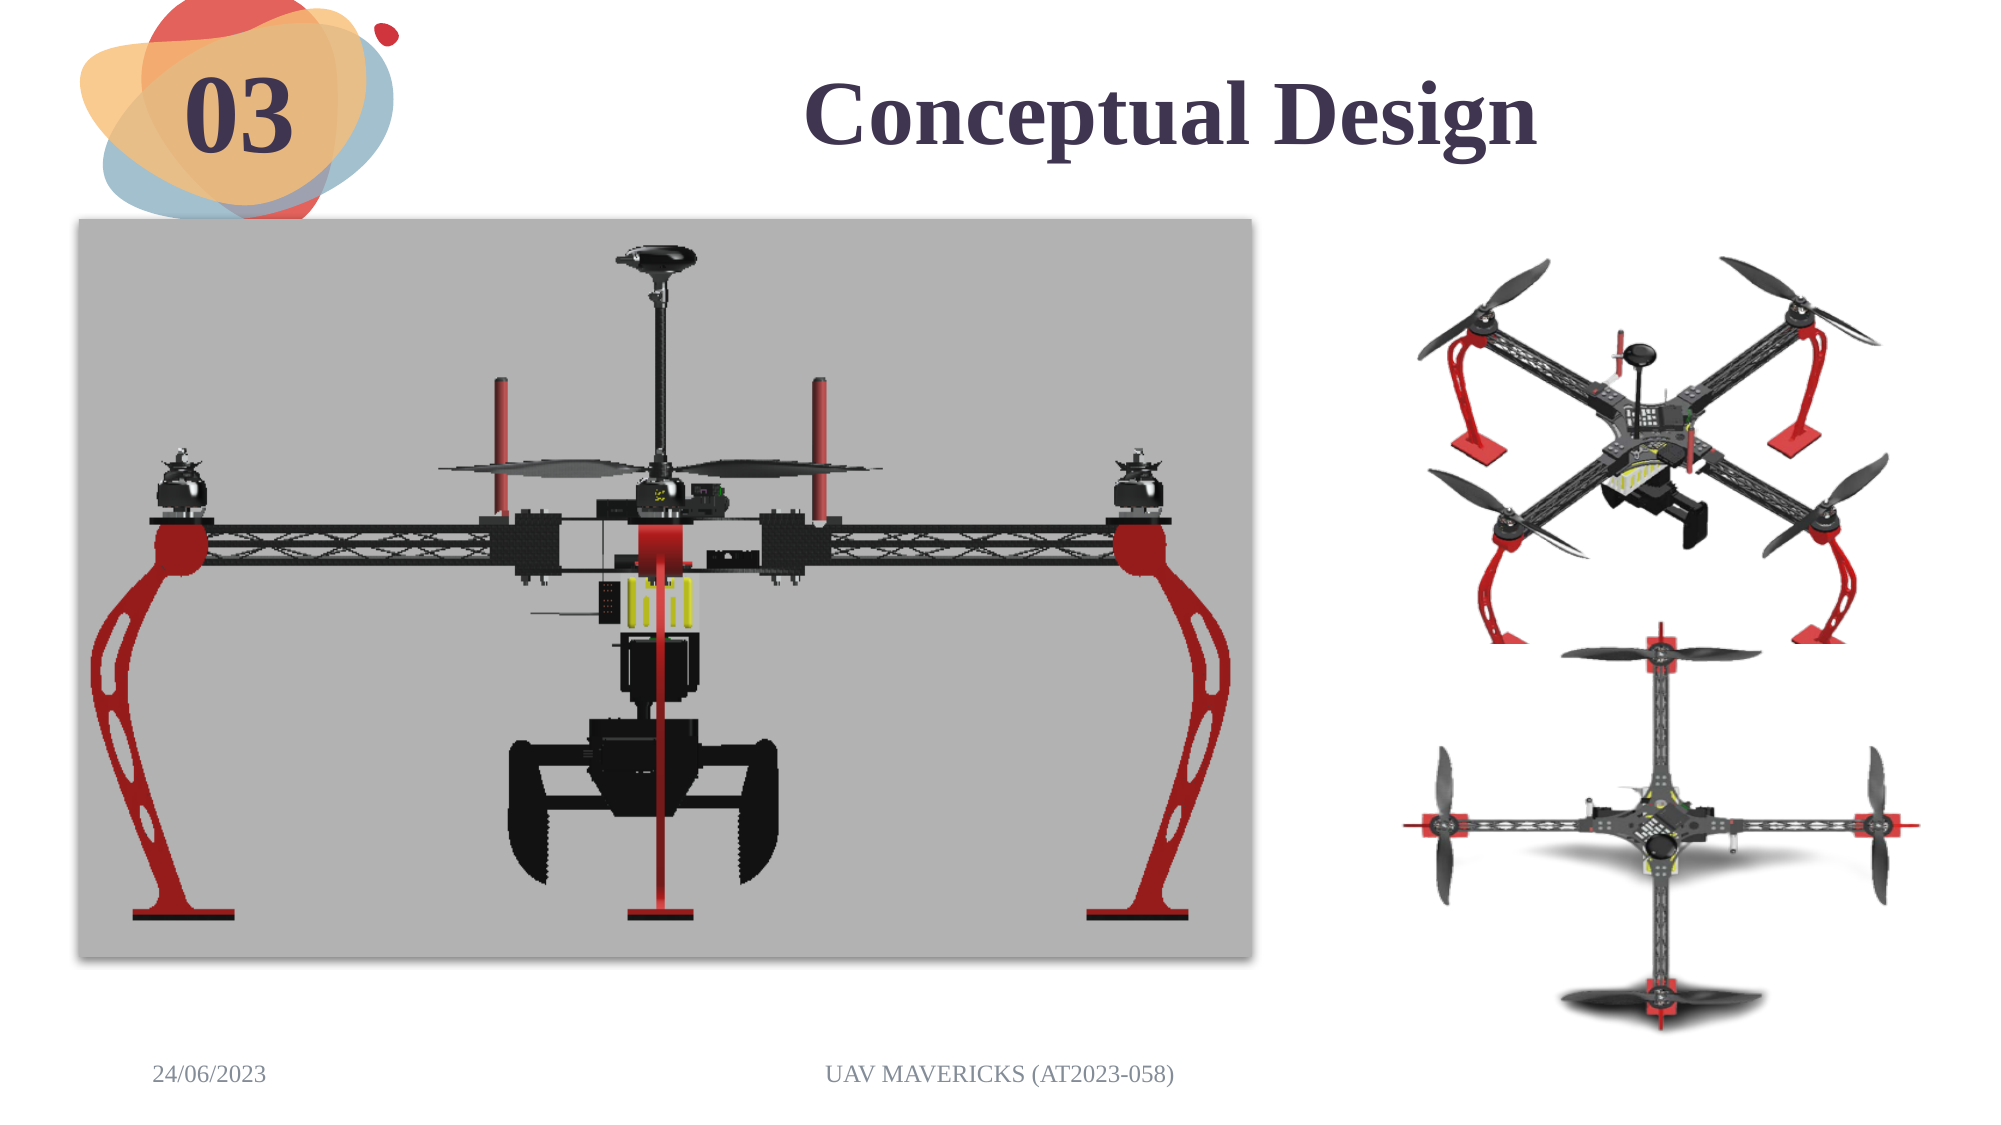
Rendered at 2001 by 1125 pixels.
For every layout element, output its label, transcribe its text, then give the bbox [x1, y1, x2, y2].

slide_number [137, 1042, 588, 1103]
picture [78, 219, 1252, 958]
picture [1265, 219, 1969, 1043]
footer UAV MAVERICKS (AT2023-058) [662, 1042, 1338, 1103]
title Conceptual Design [479, 22, 1863, 209]
list 03 [144, 23, 335, 209]
